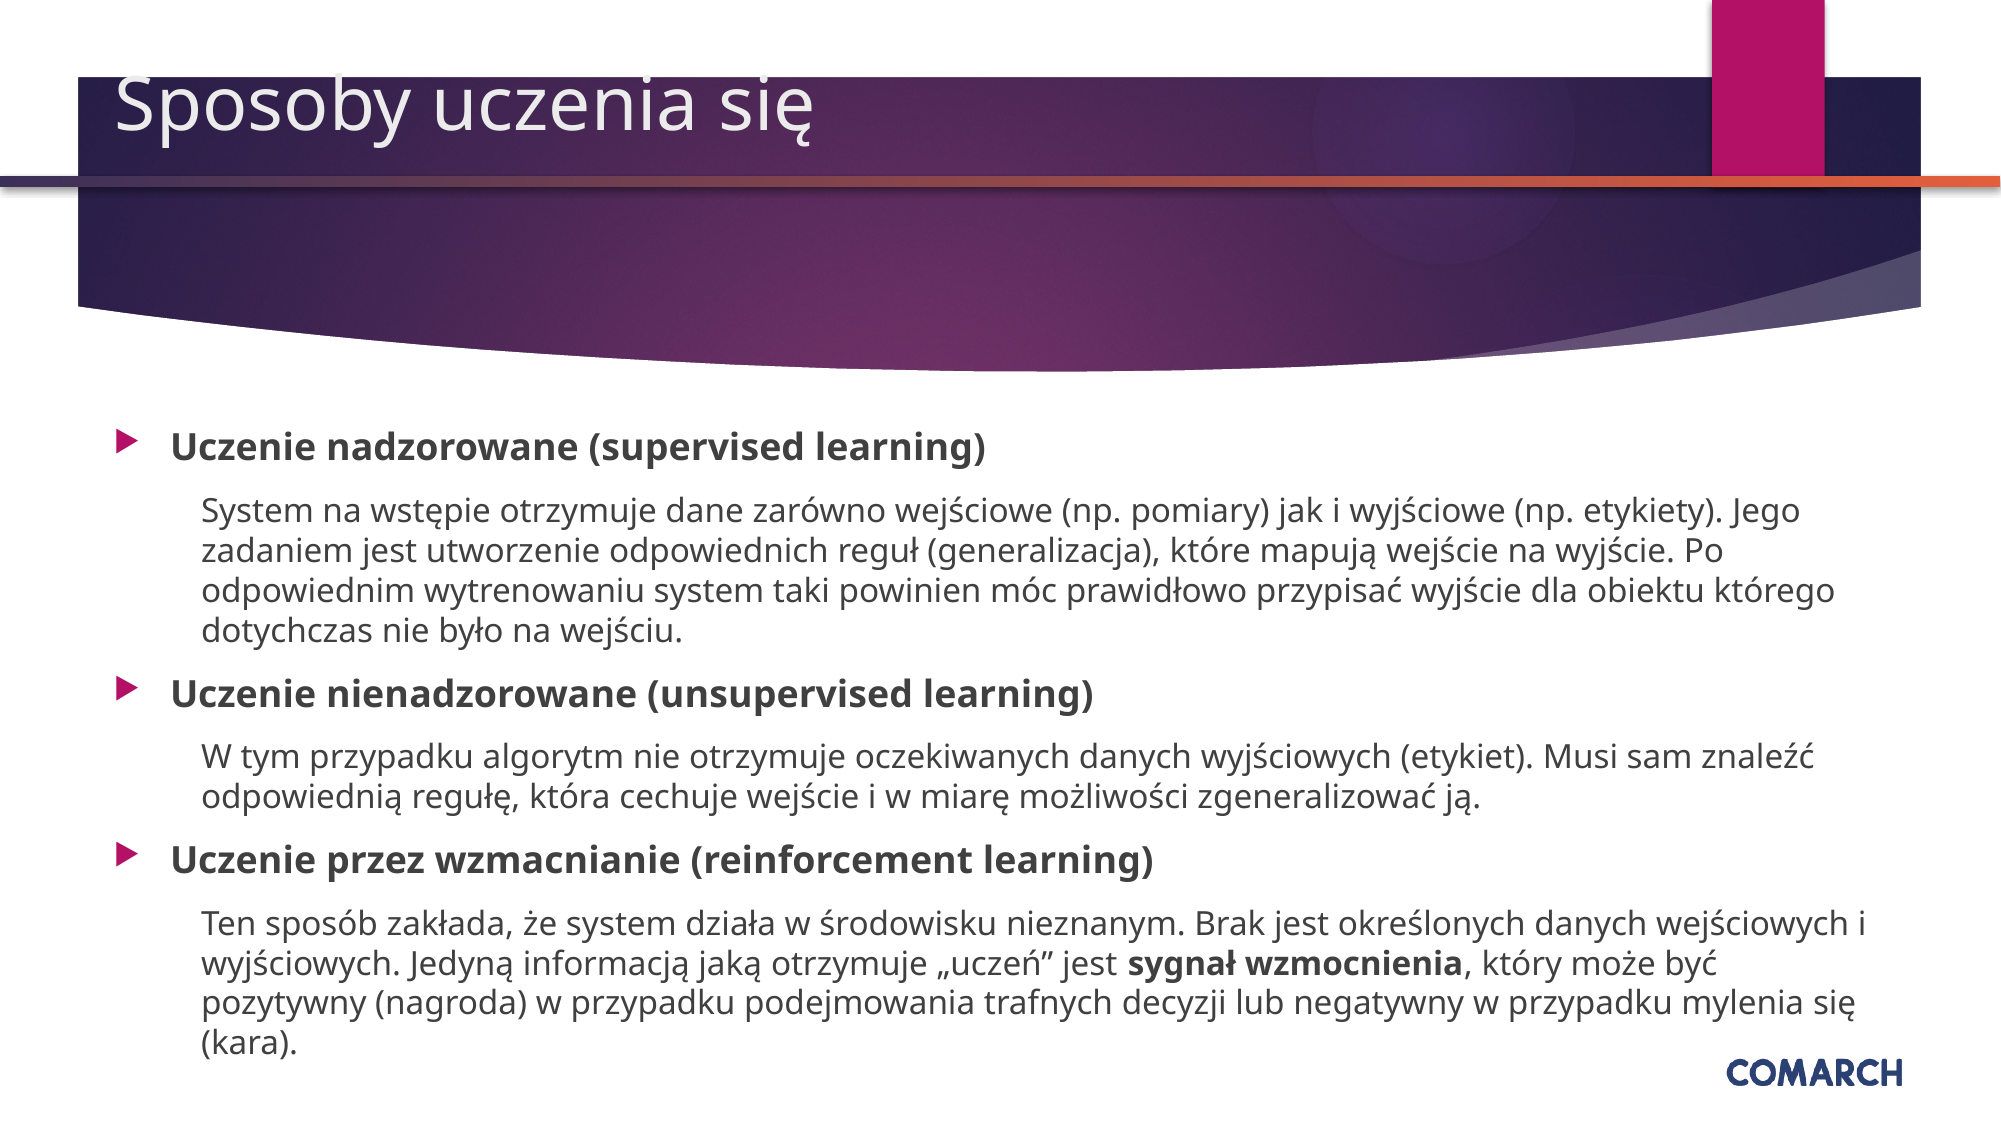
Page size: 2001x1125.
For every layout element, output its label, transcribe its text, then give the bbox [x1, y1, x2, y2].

list Uczenie nadzorowane (supervised learning) System na wstępie otrzymuje dane zarówno wejściowe (np. pomiary) jak i wyjściowe (np. etykiety). Jego zadaniem jest utworzenie odpowiednich reguł (generalizacja), które mapują wejście na wyjście. Po odpowiednim wytrenowaniu system taki powinien móc prawidłowo przypisać wyjście dla obiektu którego dotychczas nie było na wejściu. Uczenie nienadzorowane (unsupervised learning) W tym przypadku algorytm nie otrzymuje oczekiwanych danych wyjściowych (etykiet). Musi sam znaleźć odpowiednią regułę, która cechuje wejście i w miarę możliwości zgeneralizować ją. Uczenie przez wzmacnianie (reinforcement learning) Ten sposób zakłada, że system działa w środowisku nieznanym. Brak jest określonych danych wejściowych i wyjściowych. Jedyną informacją jaką otrzymuje „uczeń” jest sygnał wzmocnienia, który może być pozytywny (nagroda) w przypadku podejmowania trafnych decyzji lub negatywny w przypadku mylenia się (kara). [98, 415, 1900, 1100]
title Sposoby uczenia się [99, 25, 1900, 176]
